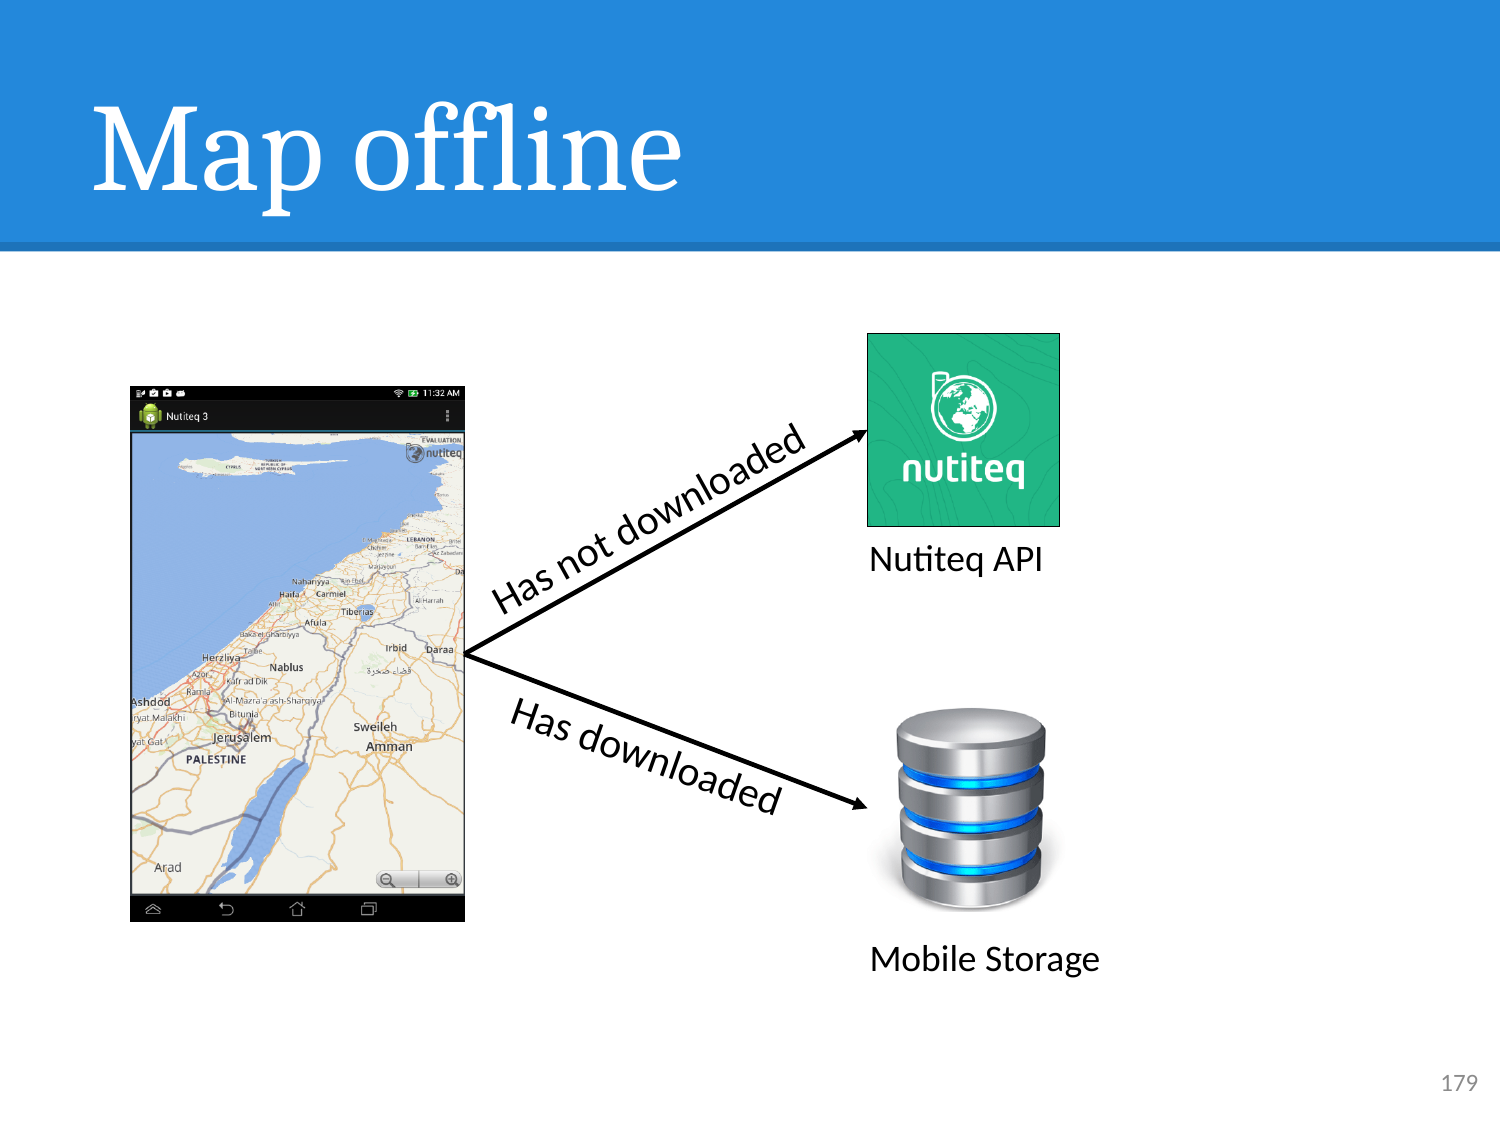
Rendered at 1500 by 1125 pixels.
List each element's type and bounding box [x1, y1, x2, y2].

title [75, 45, 1425, 233]
slide_number [1403, 1038, 1494, 1125]
text_box [854, 926, 1116, 987]
picture [867, 705, 1075, 912]
picture [867, 333, 1060, 527]
picture [130, 386, 465, 922]
text_box [464, 396, 1059, 837]
